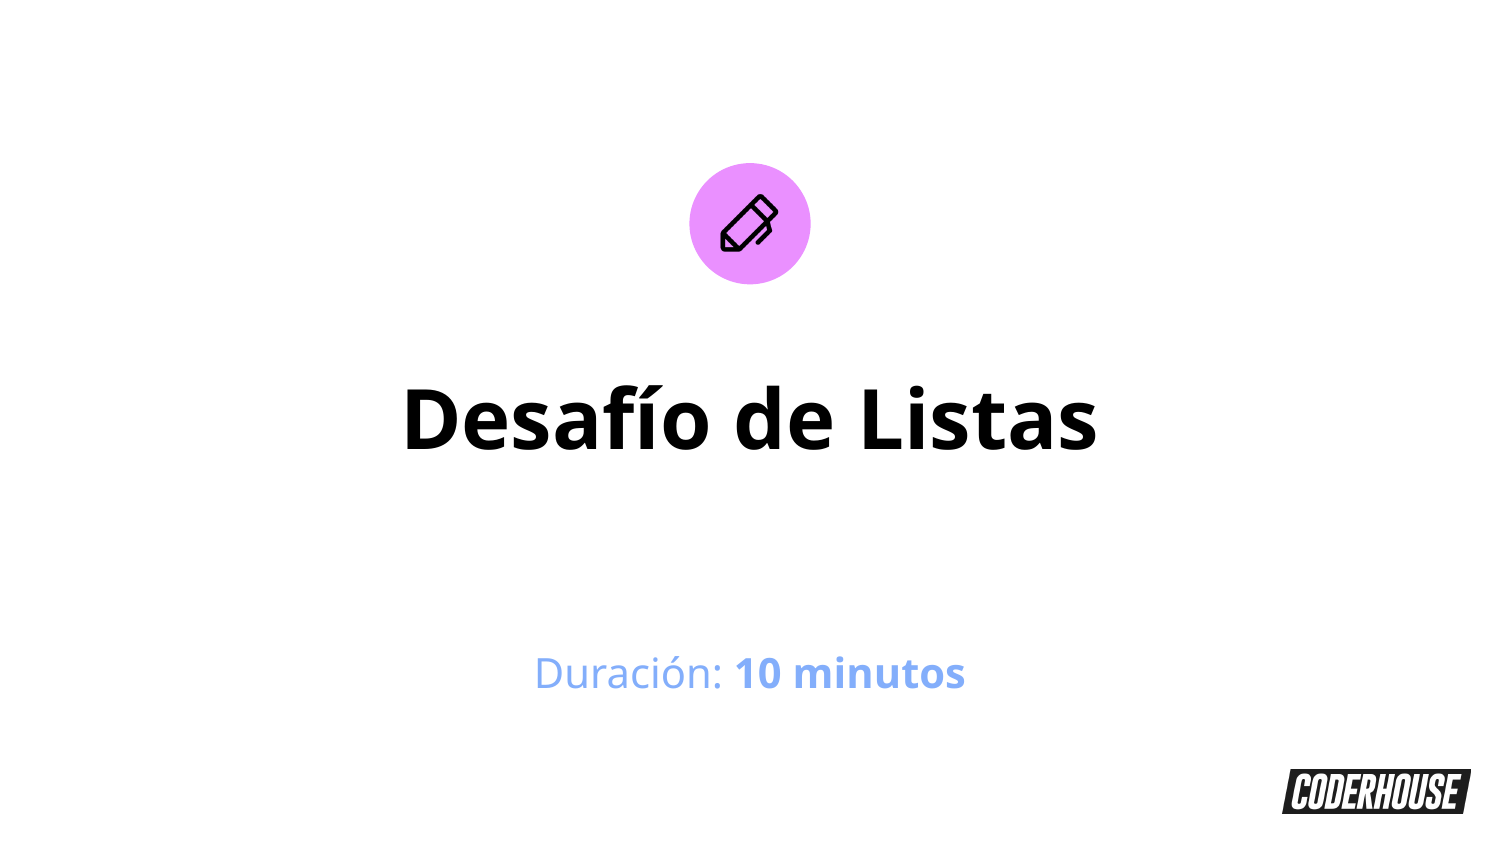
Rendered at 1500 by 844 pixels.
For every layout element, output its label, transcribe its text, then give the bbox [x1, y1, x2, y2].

text_box Duración: 10 minutos [161, 631, 1339, 712]
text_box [689, 162, 811, 285]
text_box Desafío de Listas [239, 362, 1261, 483]
picture [1281, 769, 1471, 814]
